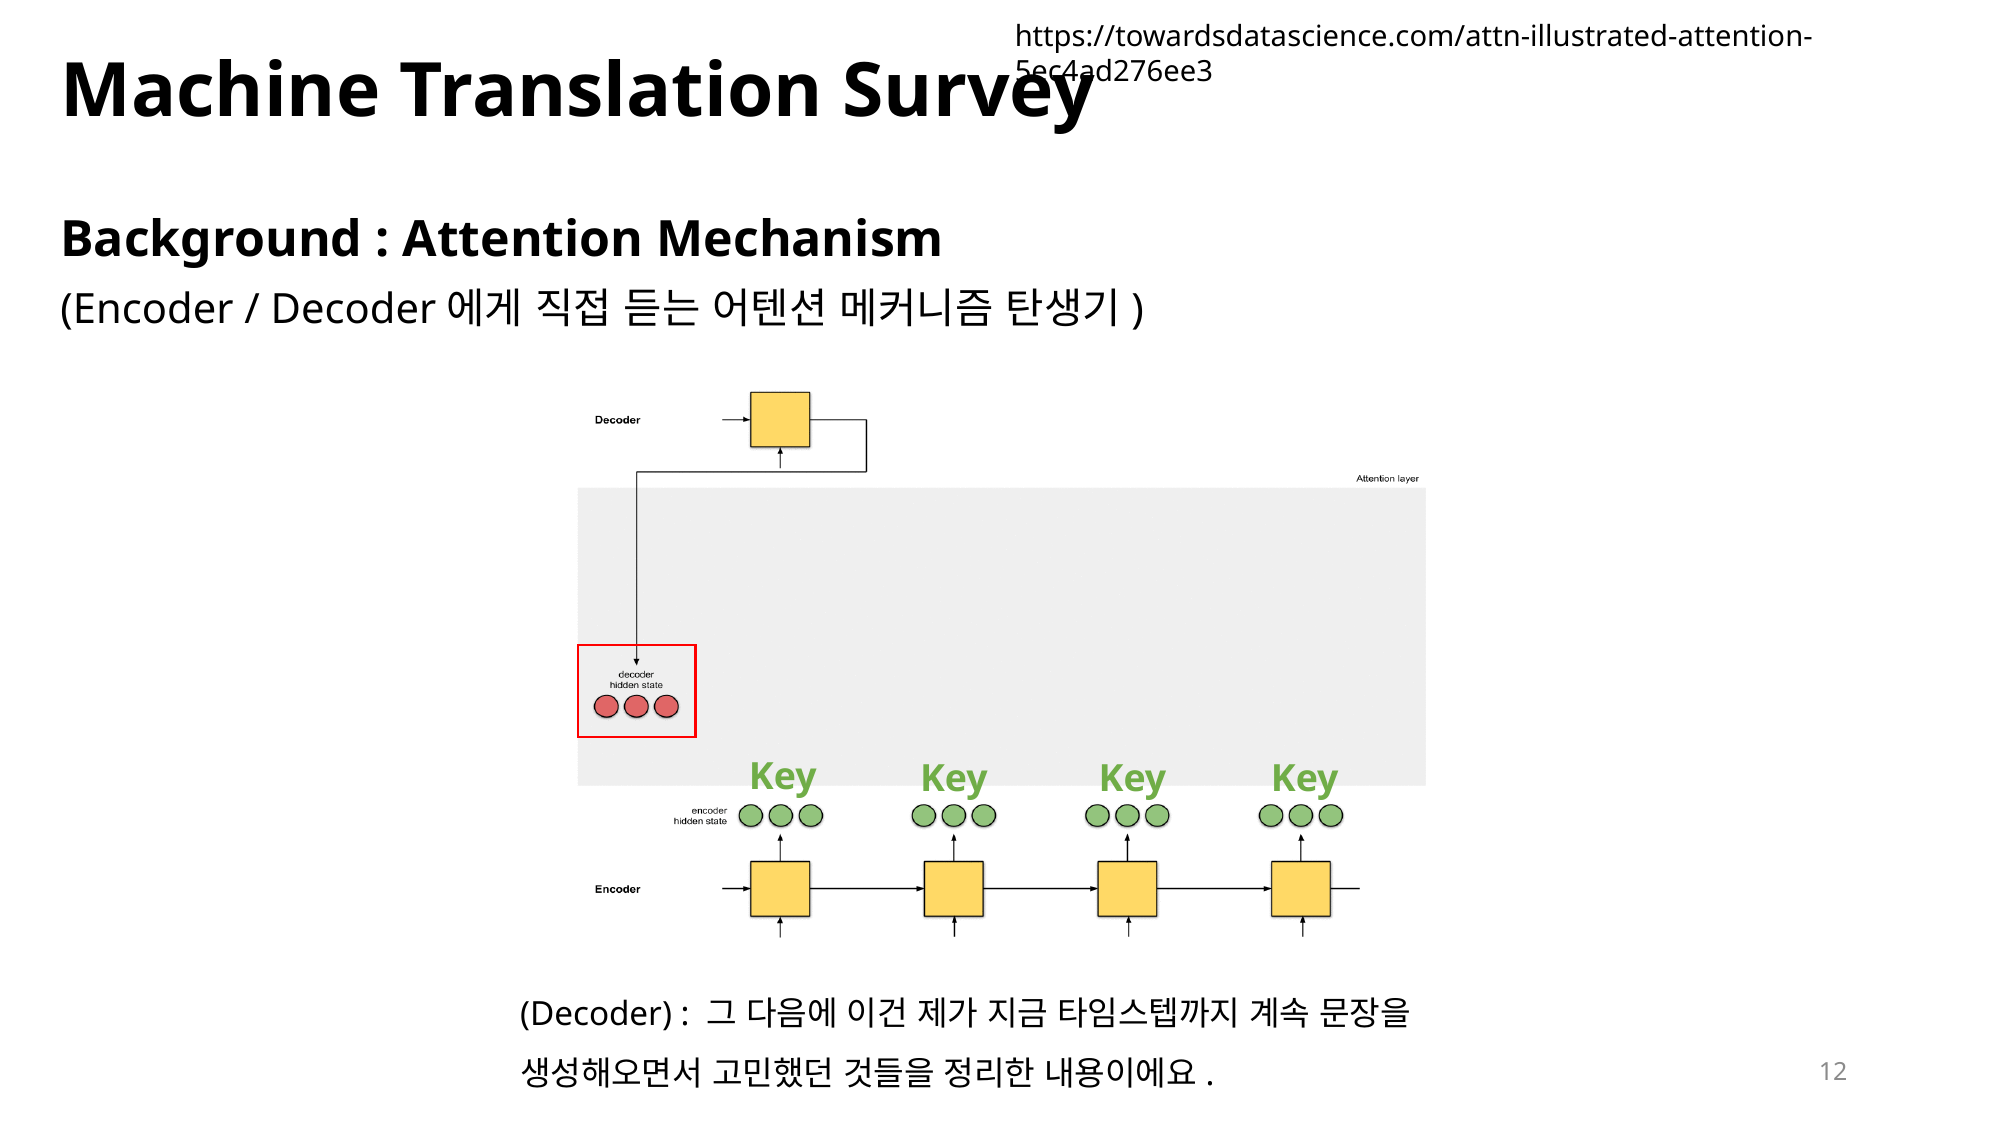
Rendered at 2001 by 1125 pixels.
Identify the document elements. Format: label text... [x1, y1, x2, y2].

picture [553, 341, 1447, 965]
subtitle Background : Attention Mechanism (Encoder / Decoder에게 직접 듣는 어텐션 메커니즘 탄생기) [45, 205, 1656, 353]
text_box https://towardsdatascience.com/attn-illustrated-attention-5ec4ad276ee3 [999, 10, 2000, 96]
text_box (Decoder) : 그 다음에 이건 제가 지금 타임스텝까지 계속 문장을 생성해오면서 고민했던 것들을 정리한 내용이에요. [505, 965, 1538, 1100]
text_box Machine Translation Survey [45, 0, 1271, 141]
slide_number 12 [1412, 1042, 1863, 1103]
